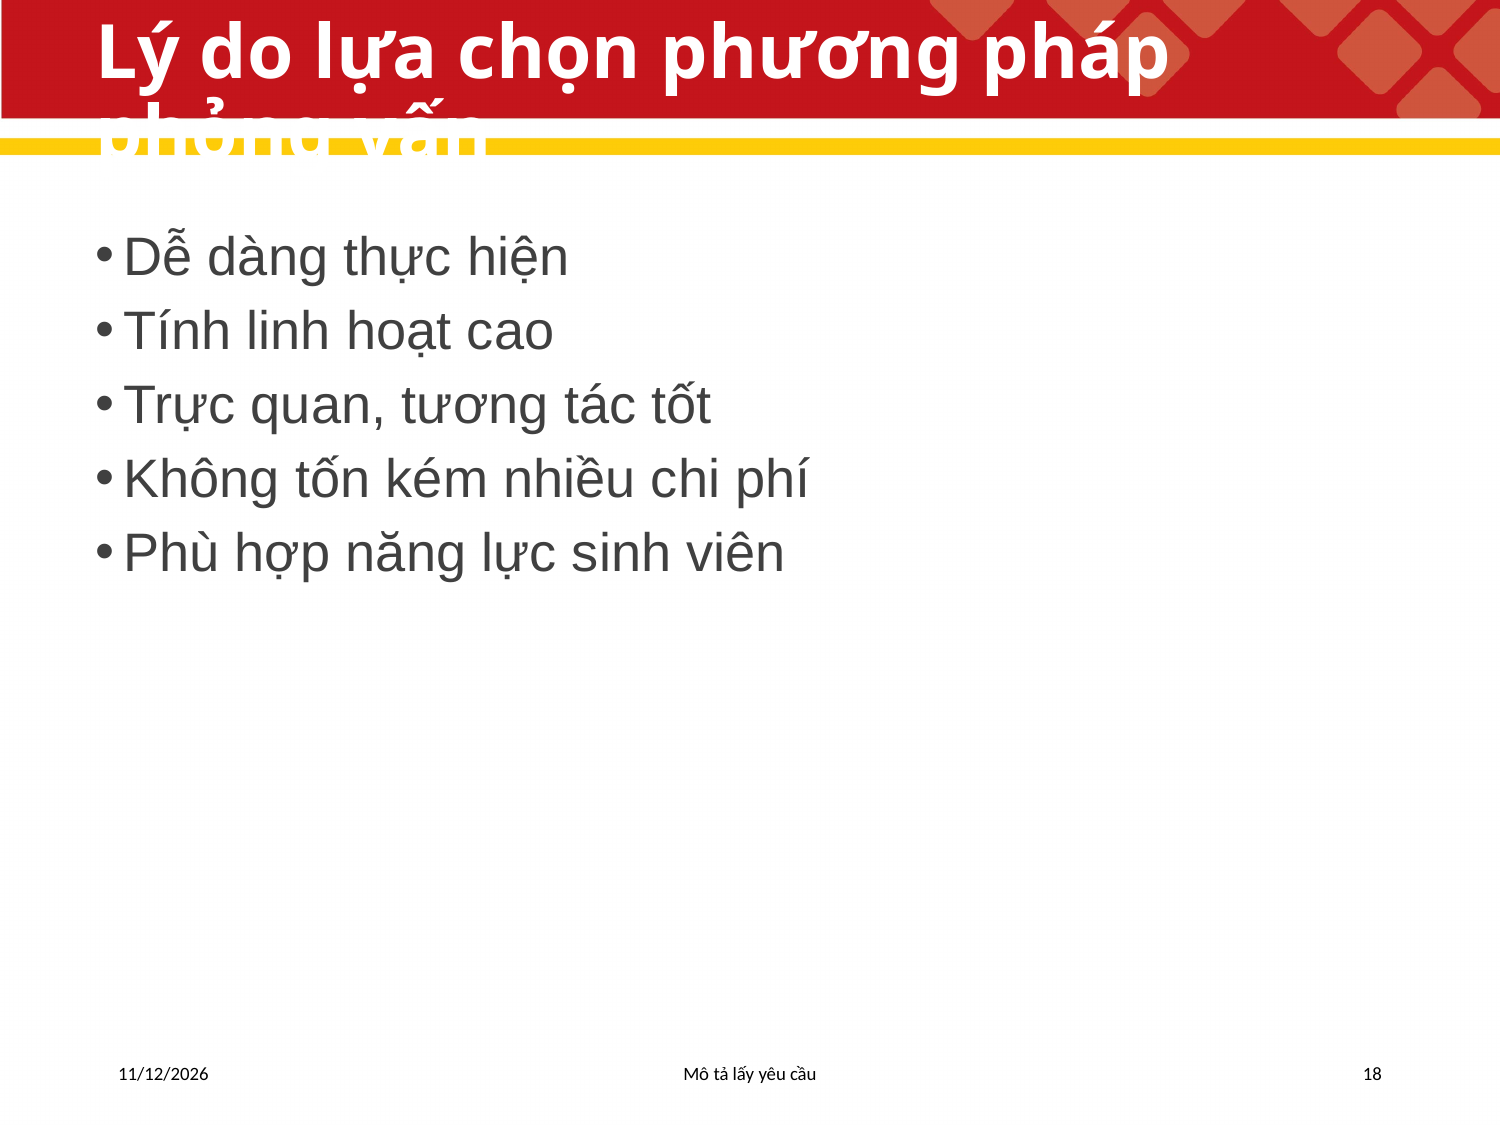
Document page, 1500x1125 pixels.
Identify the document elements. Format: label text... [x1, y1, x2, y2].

slide_number 18 [1059, 1042, 1397, 1103]
list Dễ dàng thực hiện Tính linh hoạt cao Trực quan, tương tác tốt Không tốn kém nhiều chi phí Phù hợp năng lực sinh viên [80, 220, 1397, 1025]
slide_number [103, 1042, 441, 1103]
title Lý do lựa chọn phương pháp phỏng vấn [80, 0, 1397, 204]
picture [0, 0, 1500, 1125]
footer Mô tả lấy yêu cầu [496, 1042, 1004, 1103]
